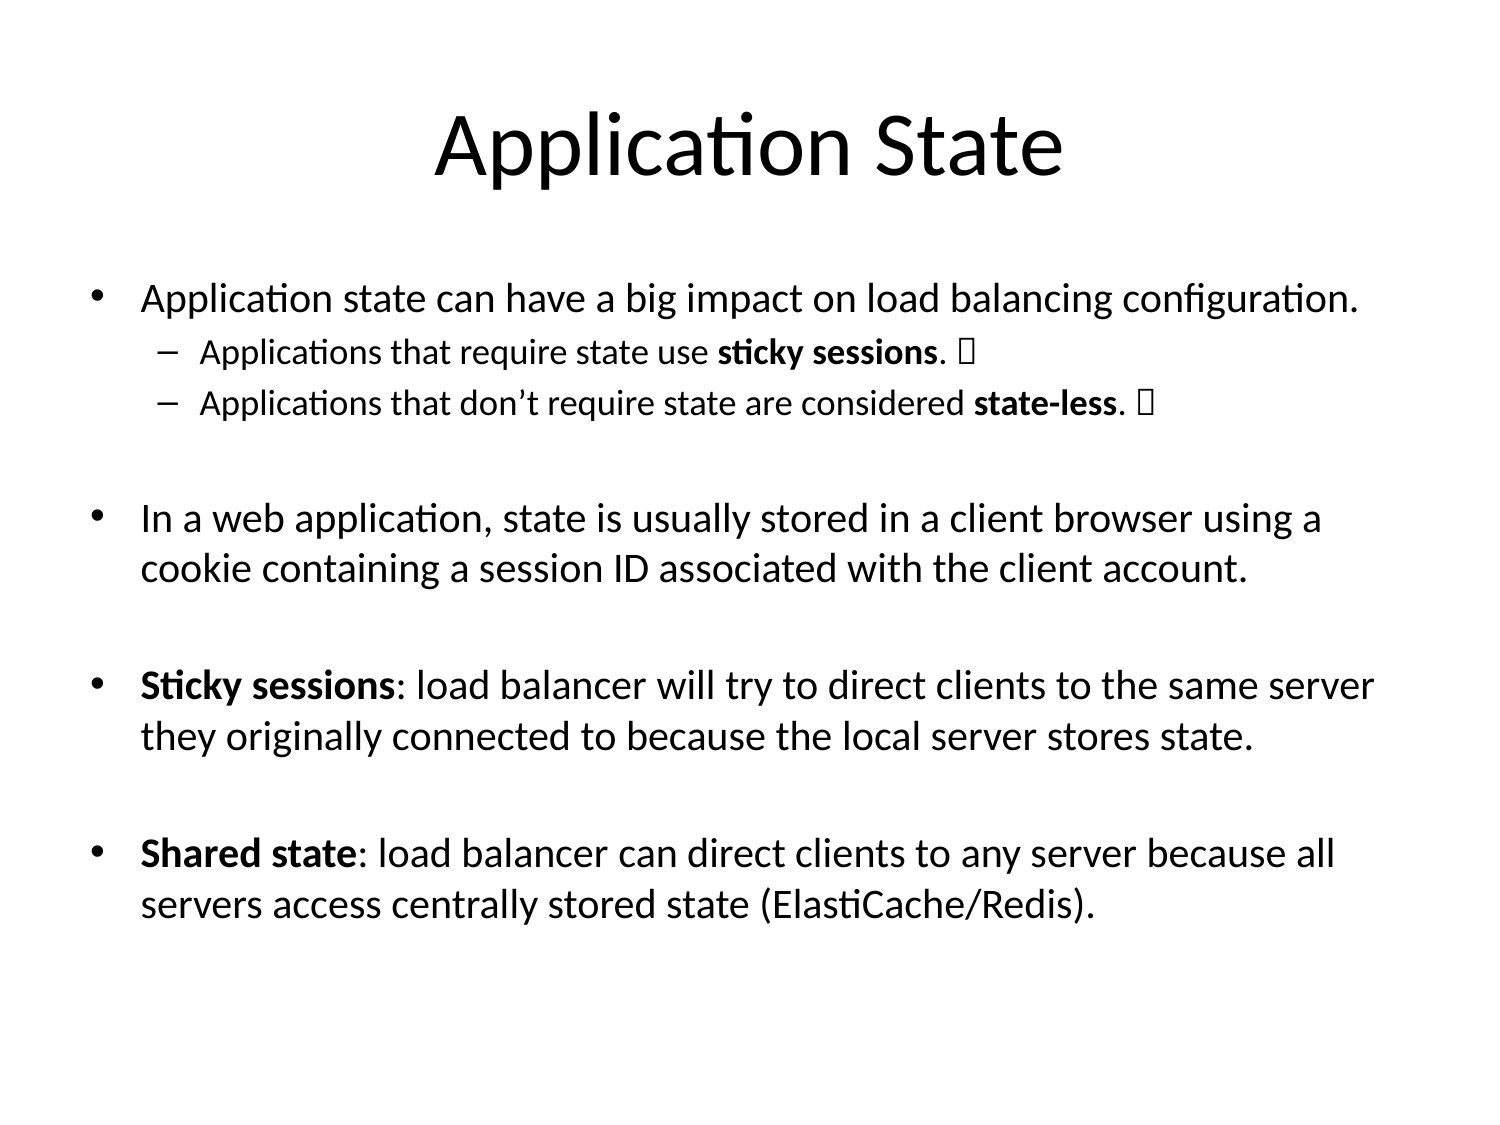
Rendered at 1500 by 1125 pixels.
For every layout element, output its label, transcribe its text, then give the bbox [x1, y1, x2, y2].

title Application State [75, 45, 1425, 233]
list Application state can have a big impact on load balancing configuration. Applications that require state use sticky sessions.  Applications that don’t require state are considered state-less.  In a web application, state is usually stored in a client browser using a cookie containing a session ID associated with the client account. Sticky sessions: load balancer will try to direct clients to the same server they originally connected to because the local server stores state. Shared state: load balancer can direct clients to any server because all servers access centrally stored state (ElastiCache/Redis). [75, 262, 1425, 1005]
